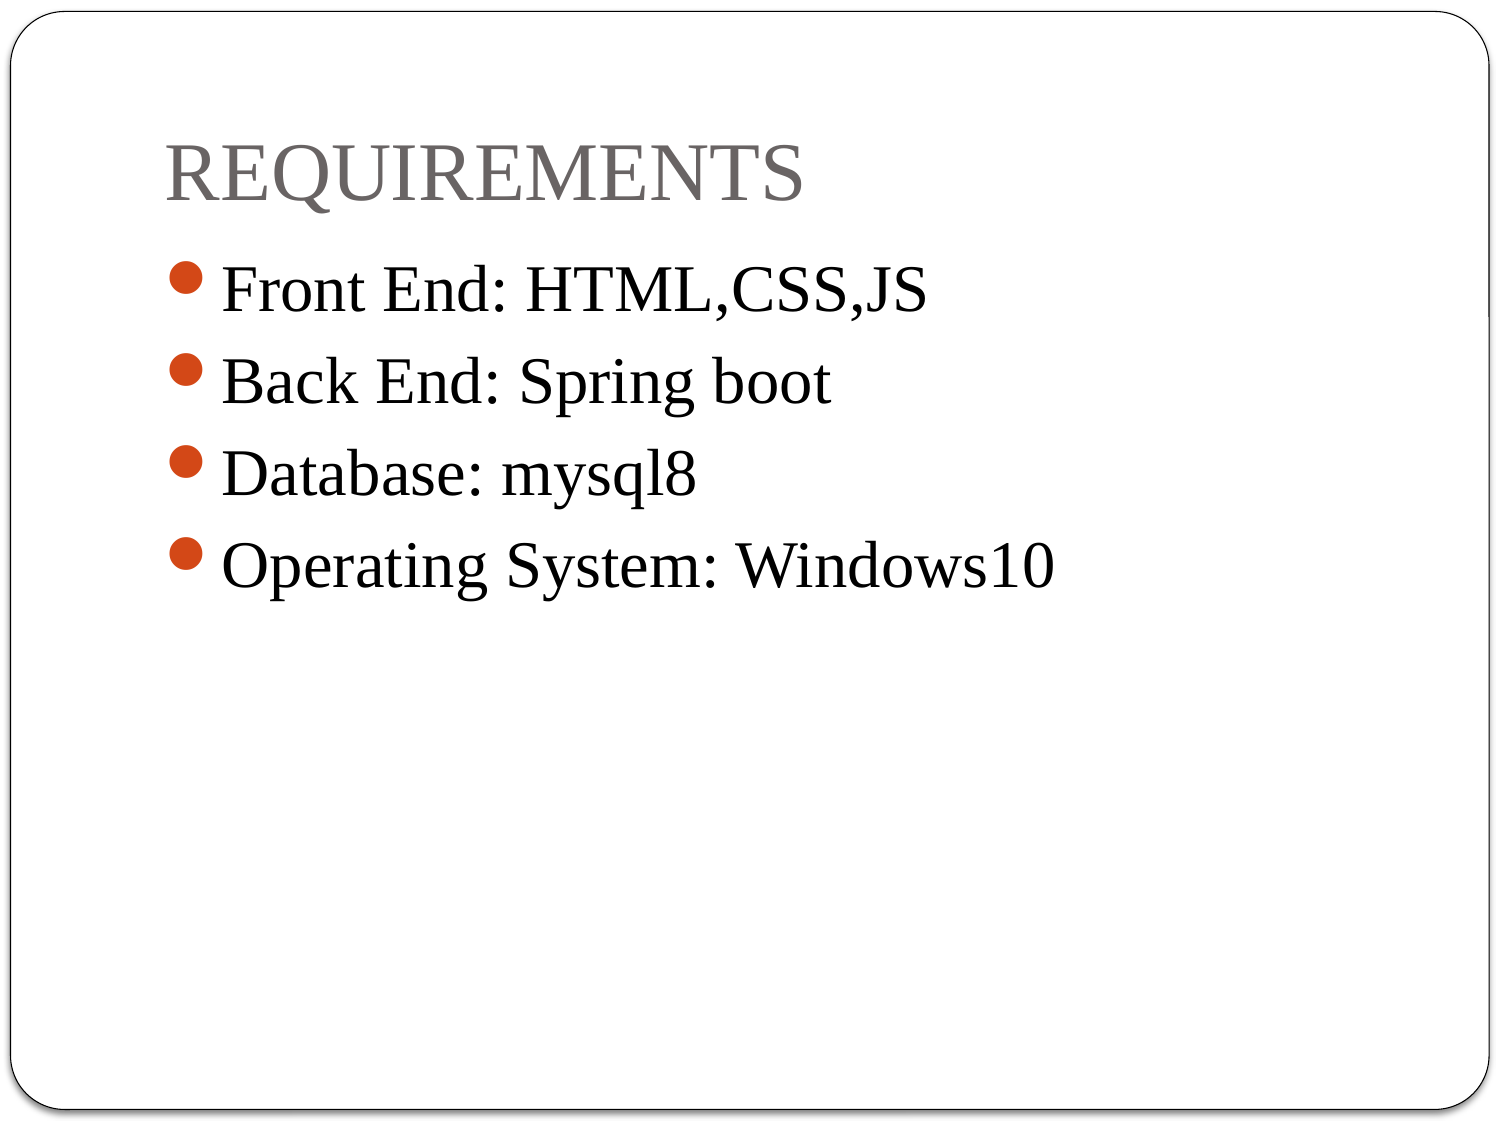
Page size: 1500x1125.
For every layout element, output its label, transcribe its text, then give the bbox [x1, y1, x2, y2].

title REQUIREMENTS [150, 45, 1425, 233]
list Front End: HTML,CSS,JS Back End: Spring boot Database: mysql8 Operating System: Windows10 [150, 237, 1425, 988]
